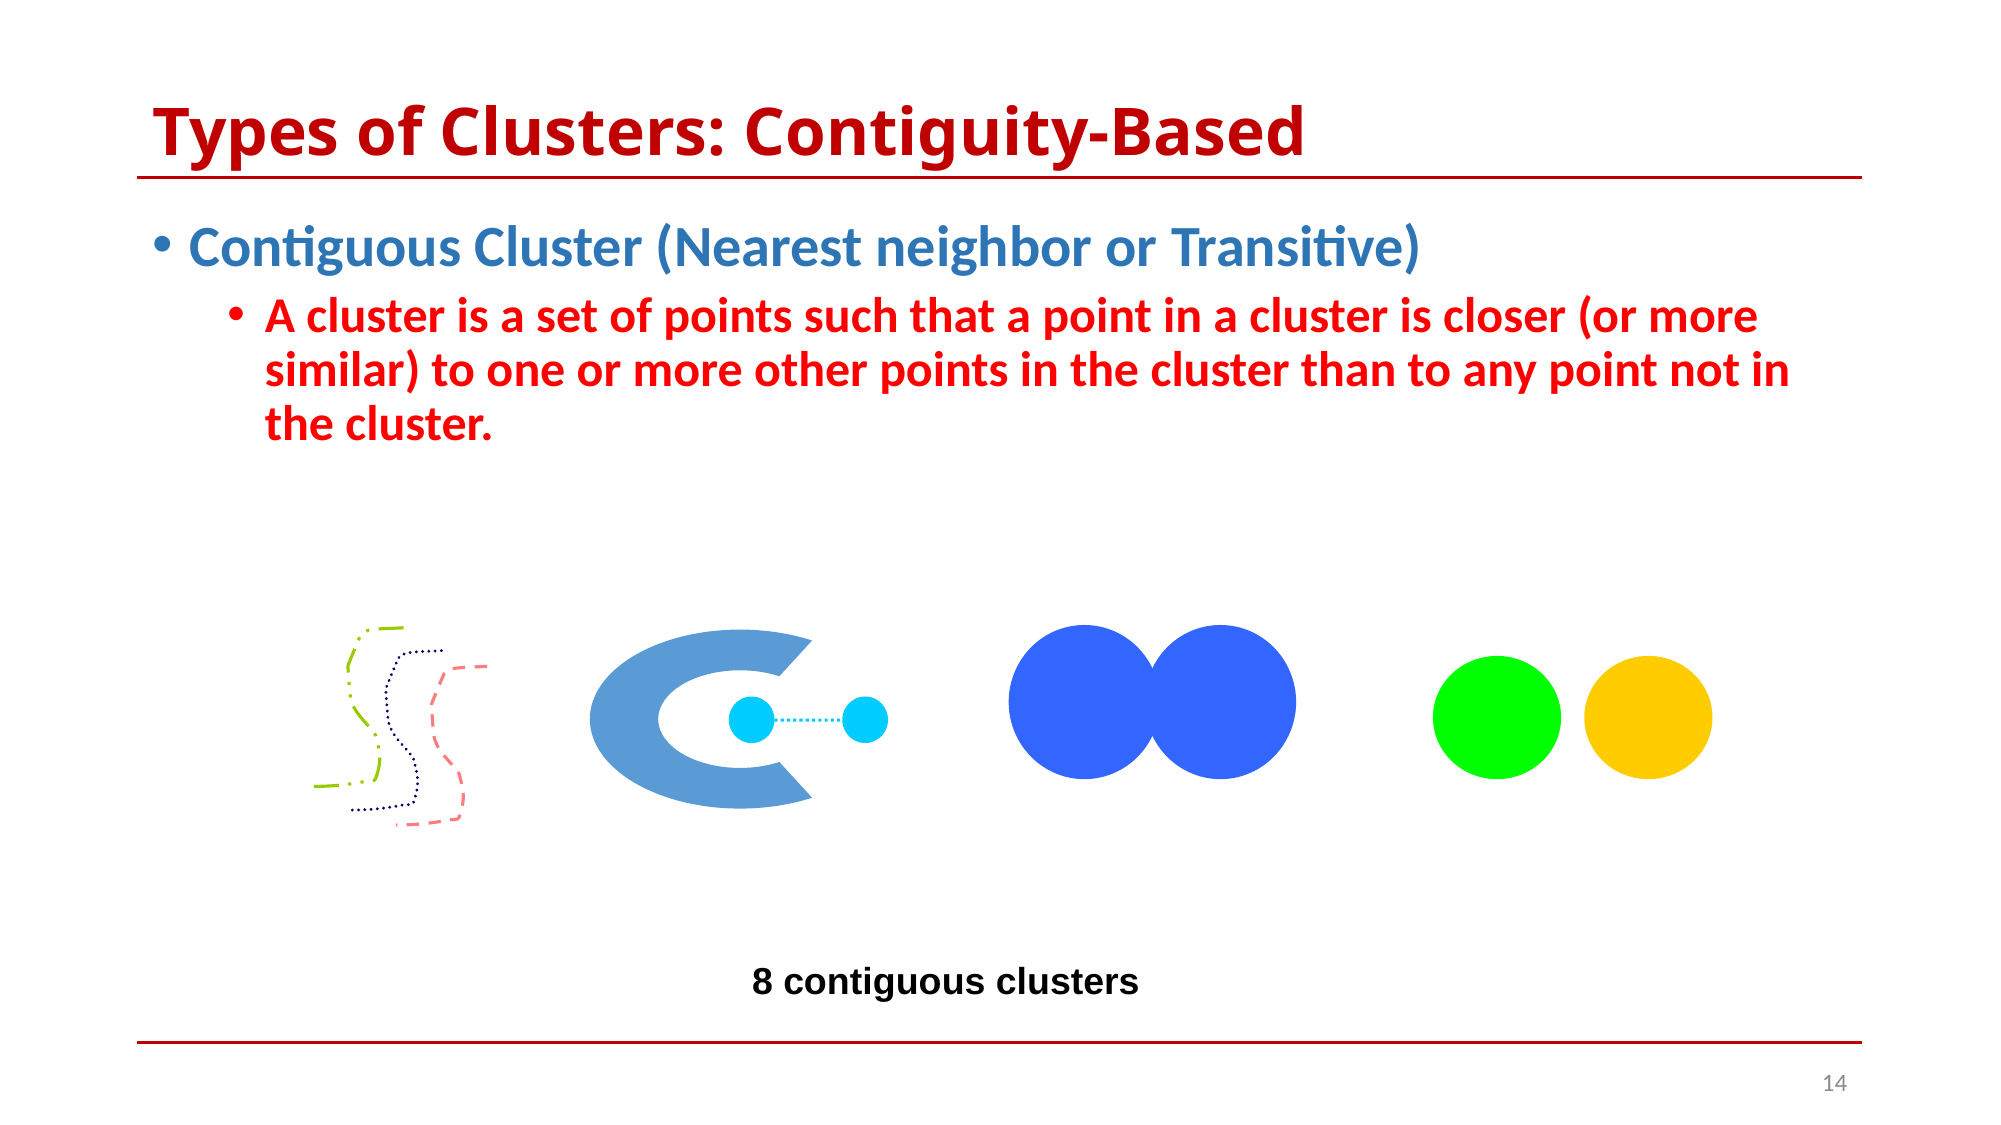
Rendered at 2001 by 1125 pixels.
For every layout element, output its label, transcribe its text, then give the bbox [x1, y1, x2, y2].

text_box 8 contiguous clusters [737, 949, 1263, 1010]
list Contiguous Cluster (Nearest neighbor or Transitive) A cluster is a set of points such that a point in a cluster is closer (or more similar) to one or more other points in the cluster than to any point not in the cluster. [137, 208, 1863, 1014]
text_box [312, 624, 1713, 825]
title Types of Clusters: Contiguity-Based [137, 90, 1863, 178]
slide_number 14 [1412, 1051, 1863, 1111]
